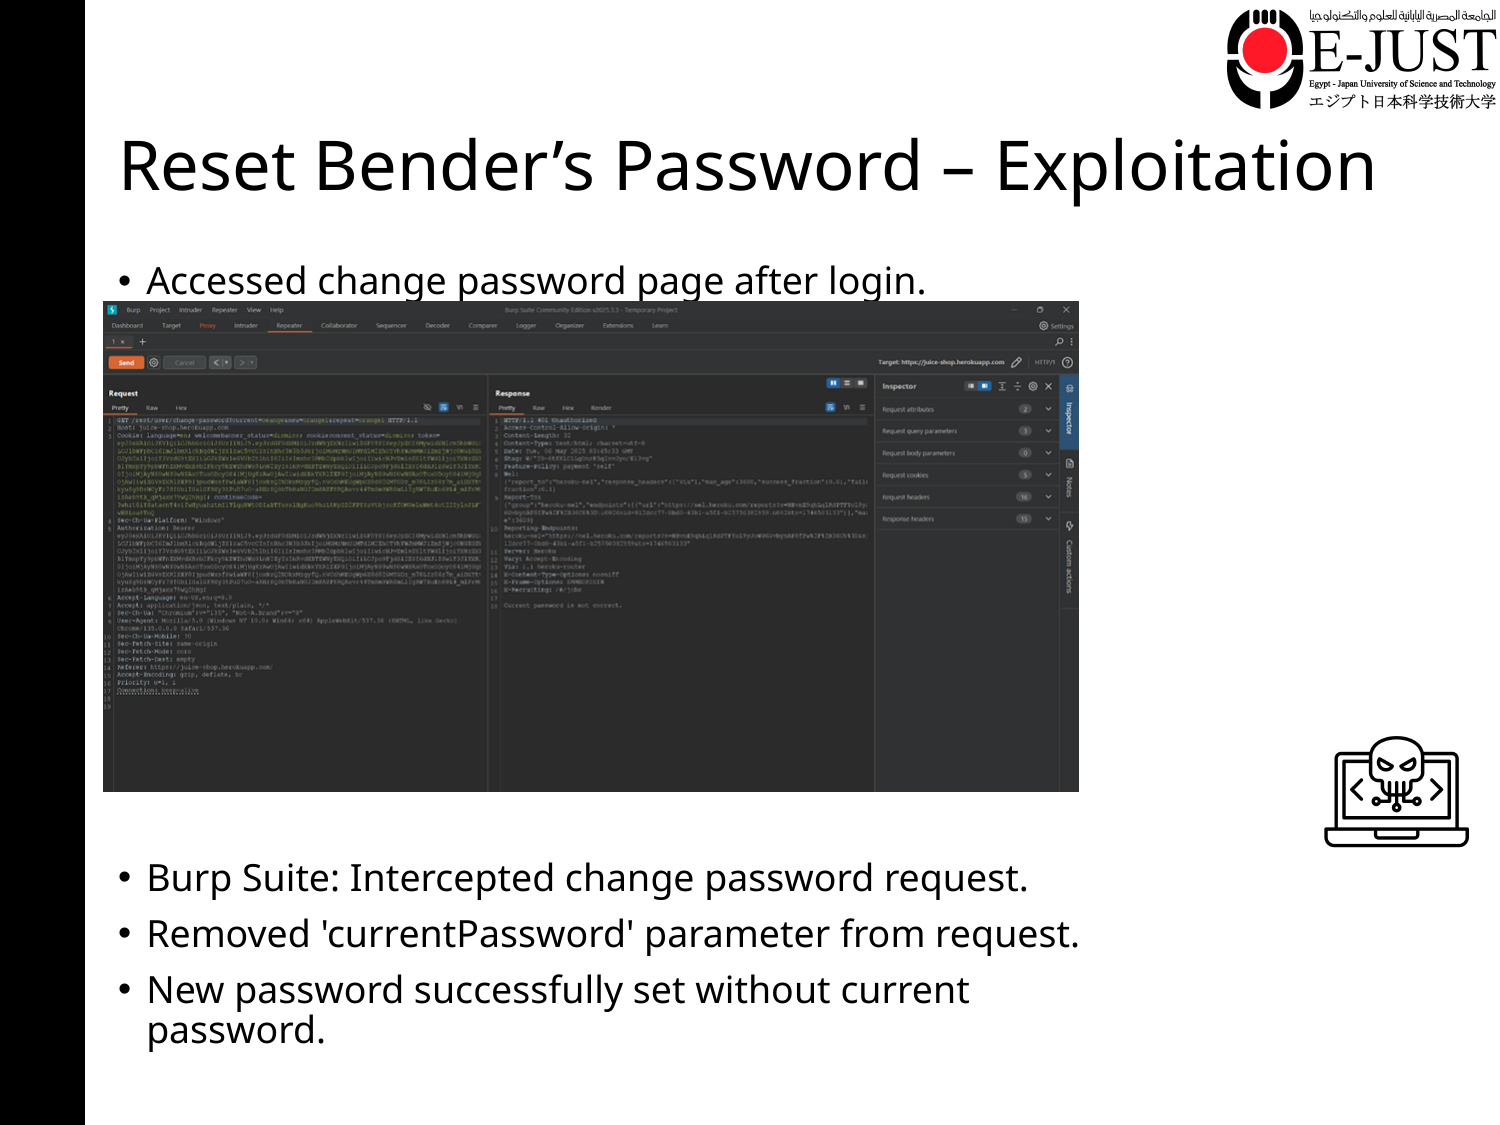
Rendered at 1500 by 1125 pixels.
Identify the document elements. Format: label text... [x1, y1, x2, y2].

list Accessed change password page after login. [103, 187, 1397, 1014]
text_box Burp Suite: Intercepted change password request. Removed 'currentPassword' parameter from request. New password successfully set without current password. [103, 851, 1129, 1125]
picture [102, 301, 1079, 792]
picture [1220, 0, 1500, 148]
picture [1323, 717, 1471, 865]
title Reset Bender’s Password – Exploitation [103, 59, 1397, 187]
text_box [0, 0, 85, 1125]
